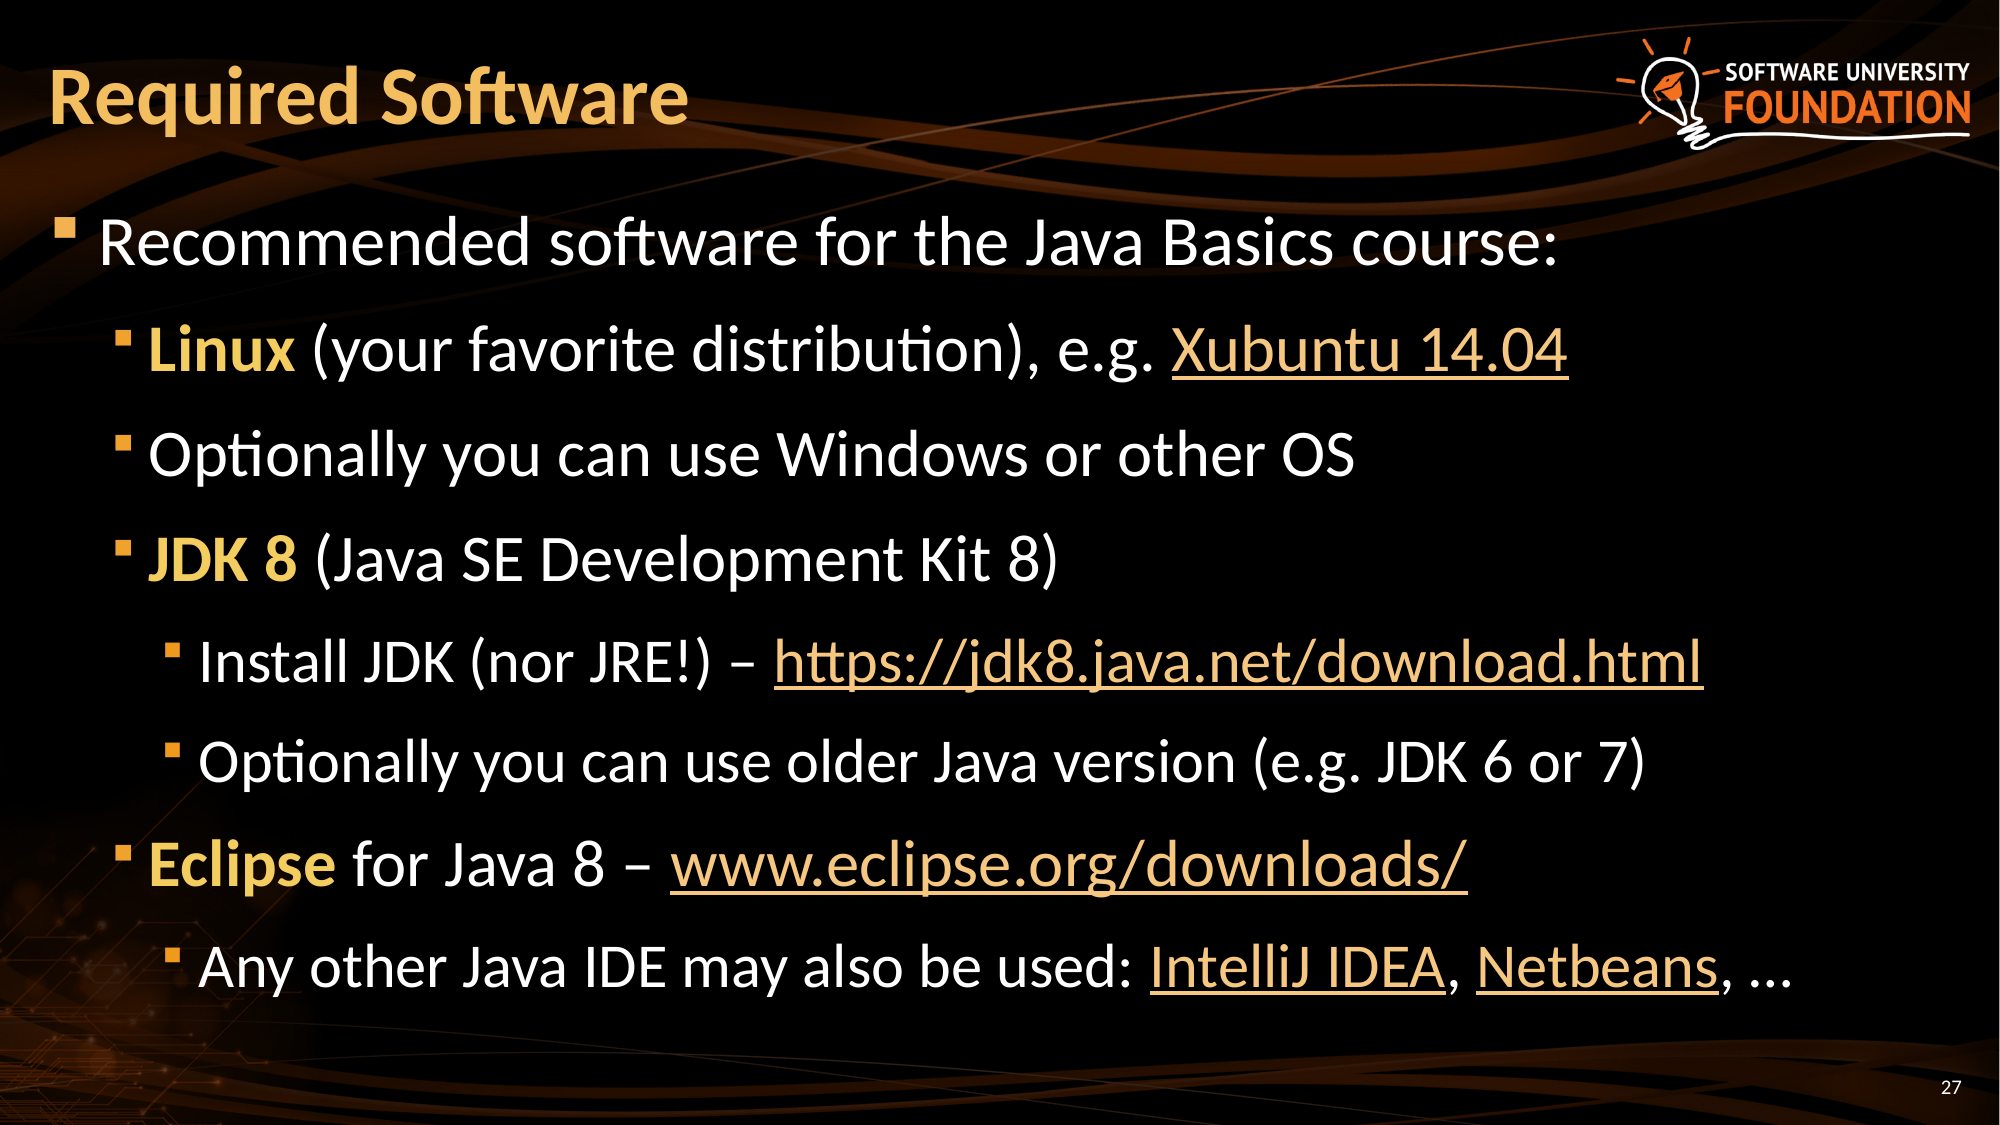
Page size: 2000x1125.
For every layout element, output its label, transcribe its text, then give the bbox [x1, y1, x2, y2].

title Required Software [30, 6, 1602, 189]
list Recommended software for the Java Basics course: Linux (your favorite distribution), e.g. Xubuntu 14.04 Optionally you can use Windows or other OS JDK 8 (Java SE Development Kit 8) Install JDK (nor JRE!) – https://jdk8.java.net/download.html Optionally you can use older Java version (e.g. JDK 6 or 7) Eclipse for Java 8 – www.eclipse.org/downloads/ Any other Java IDE may also be used: IntelliJ IDEA, Netbeans, … [31, 188, 1968, 1103]
picture [0, 0, 2000, 1125]
